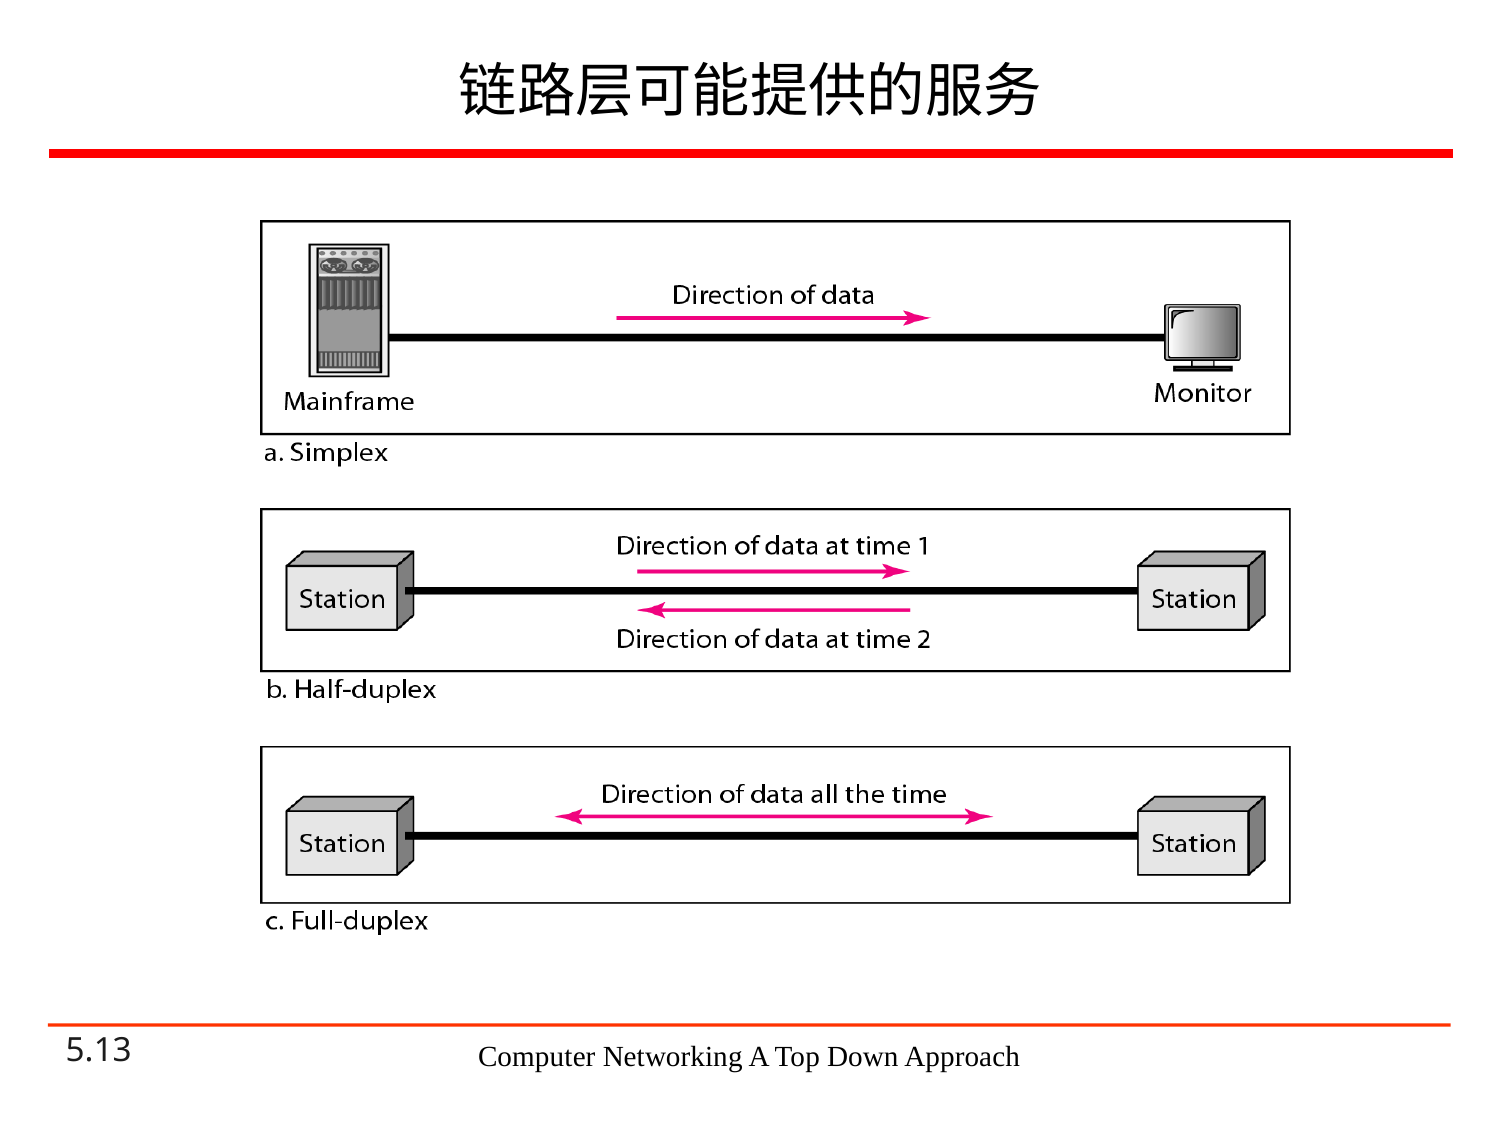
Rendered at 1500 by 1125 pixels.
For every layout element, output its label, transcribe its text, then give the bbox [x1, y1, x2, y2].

picture [260, 220, 1291, 937]
title 链路层可能提供的服务 [49, 35, 1451, 141]
